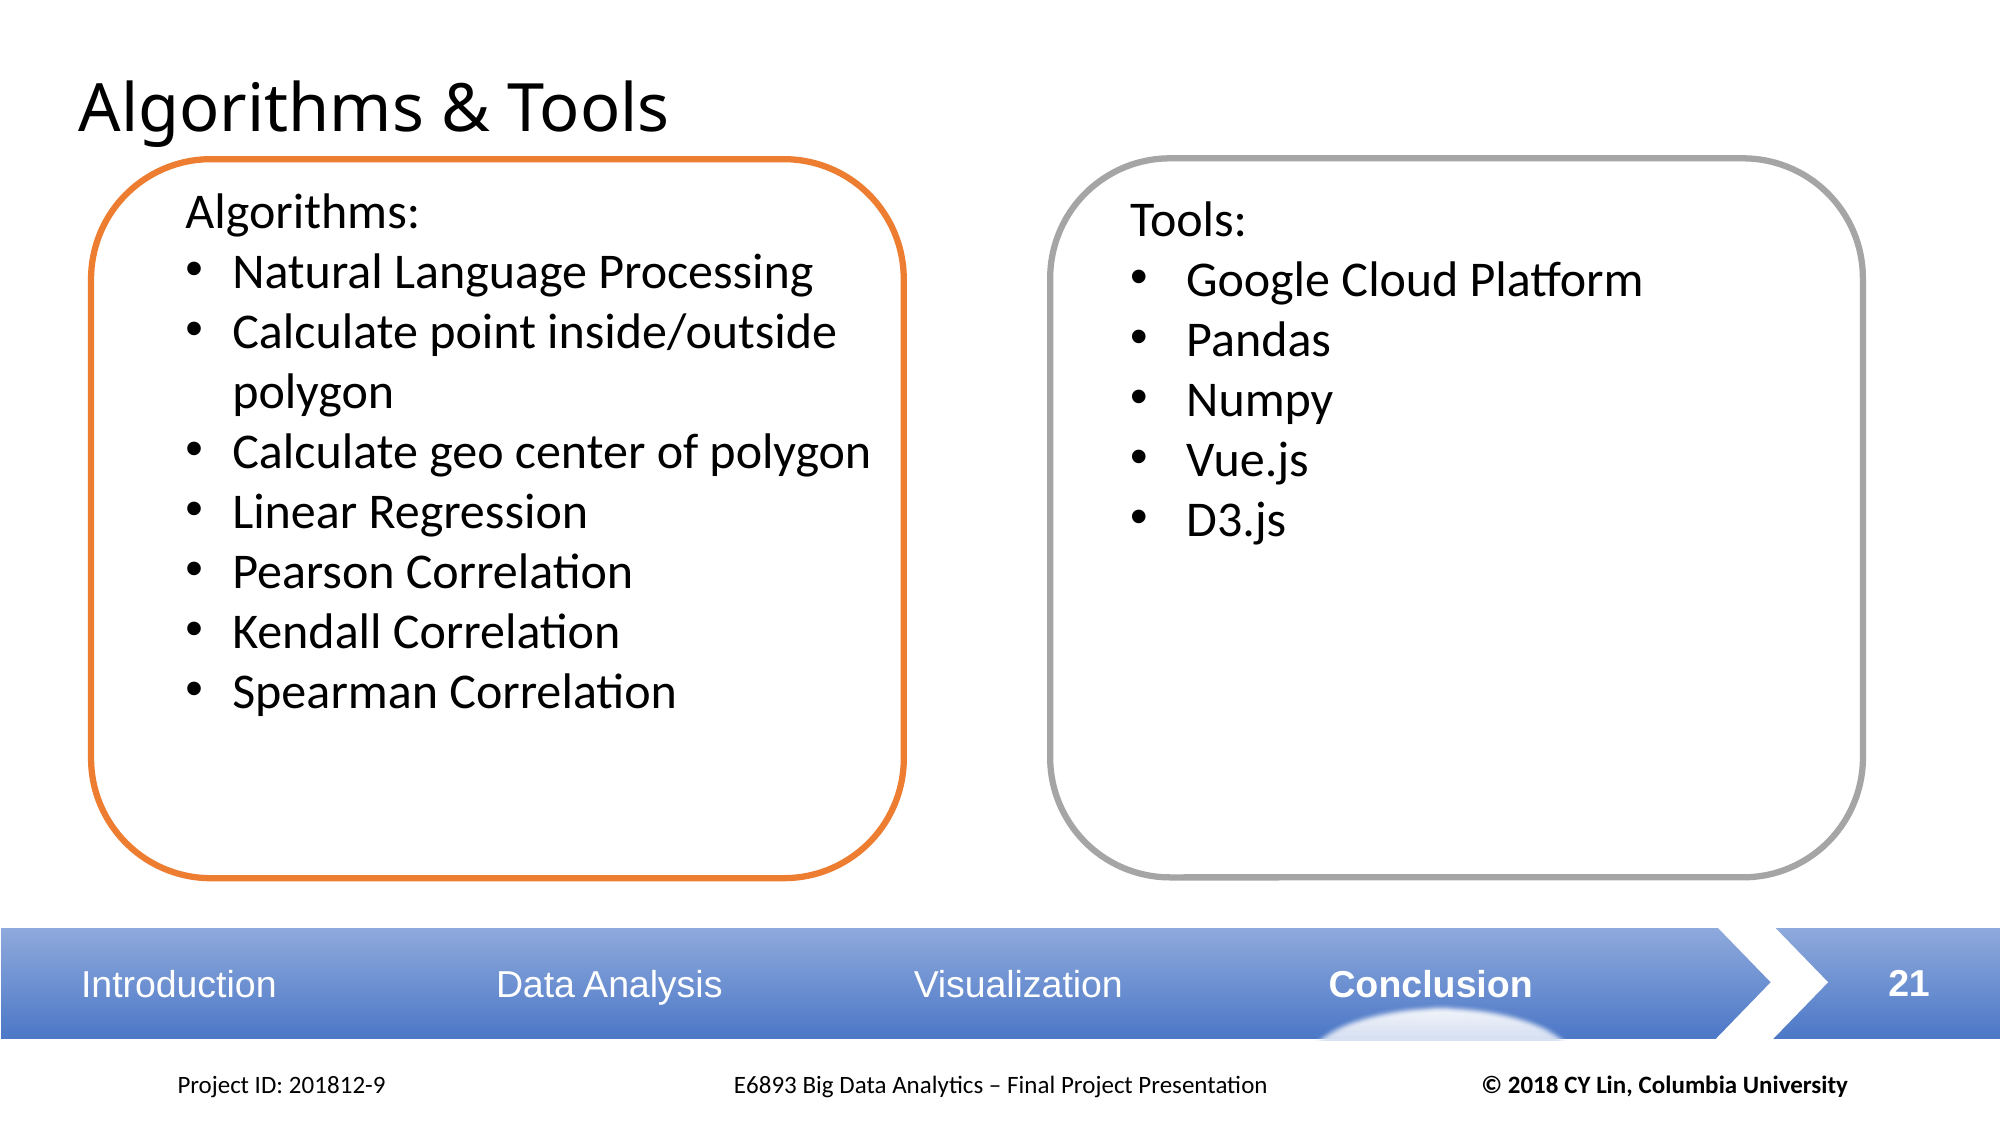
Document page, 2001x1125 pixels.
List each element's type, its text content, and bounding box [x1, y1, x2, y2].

text_box [1049, 157, 1864, 879]
title Algorithms & Tools [63, 41, 1789, 180]
text_box Algorithms: Natural Language Processing Calculate point inside/outside polygon Calculate geo center of polygon Linear Regression Pearson Correlation Kendall Correlation Spearman Correlation [170, 171, 895, 786]
text_box [90, 158, 905, 880]
text_box Tools: Google Cloud Platform Pandas Numpy Vue.js D3.js [1115, 178, 1770, 554]
